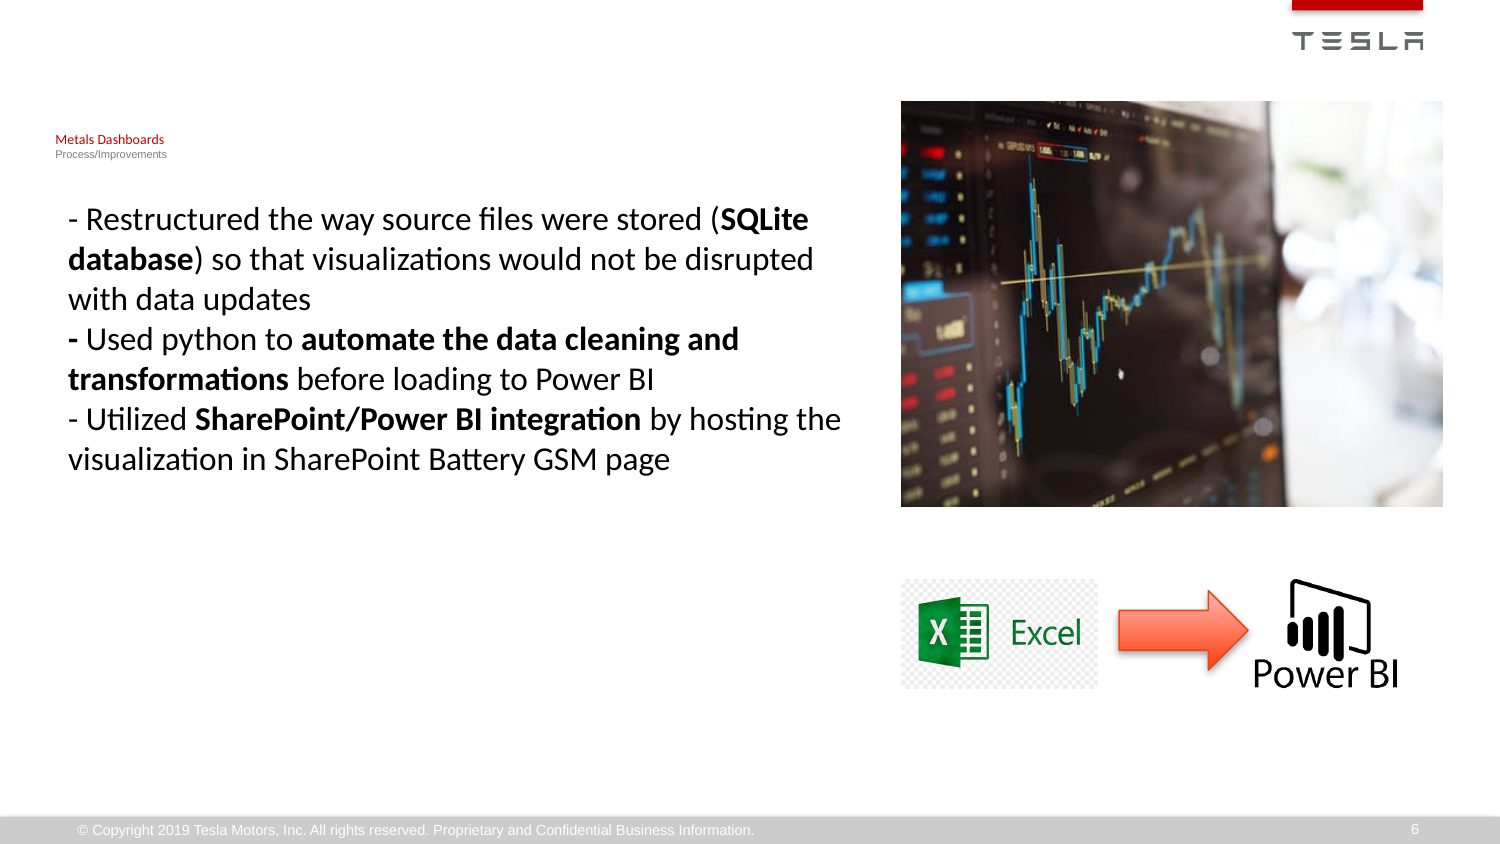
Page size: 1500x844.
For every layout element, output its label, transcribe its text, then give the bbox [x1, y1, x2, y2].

text_box [1118, 589, 1248, 671]
picture [901, 579, 1098, 689]
slide_number 6 [1073, 812, 1424, 840]
text_box - Restructured the way source files were stored (SQLite database) so that visualizations would not be disrupted with data updates - Used python to automate the data cleaning and transformations before loading to Power BI - Utilized SharePoint/Power BI integration by hosting the visualization in SharePoint Battery GSM page [43, 150, 880, 525]
picture [901, 100, 1443, 508]
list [1253, 572, 1401, 696]
title Metals Dashboards Process/Improvements [55, 122, 896, 202]
